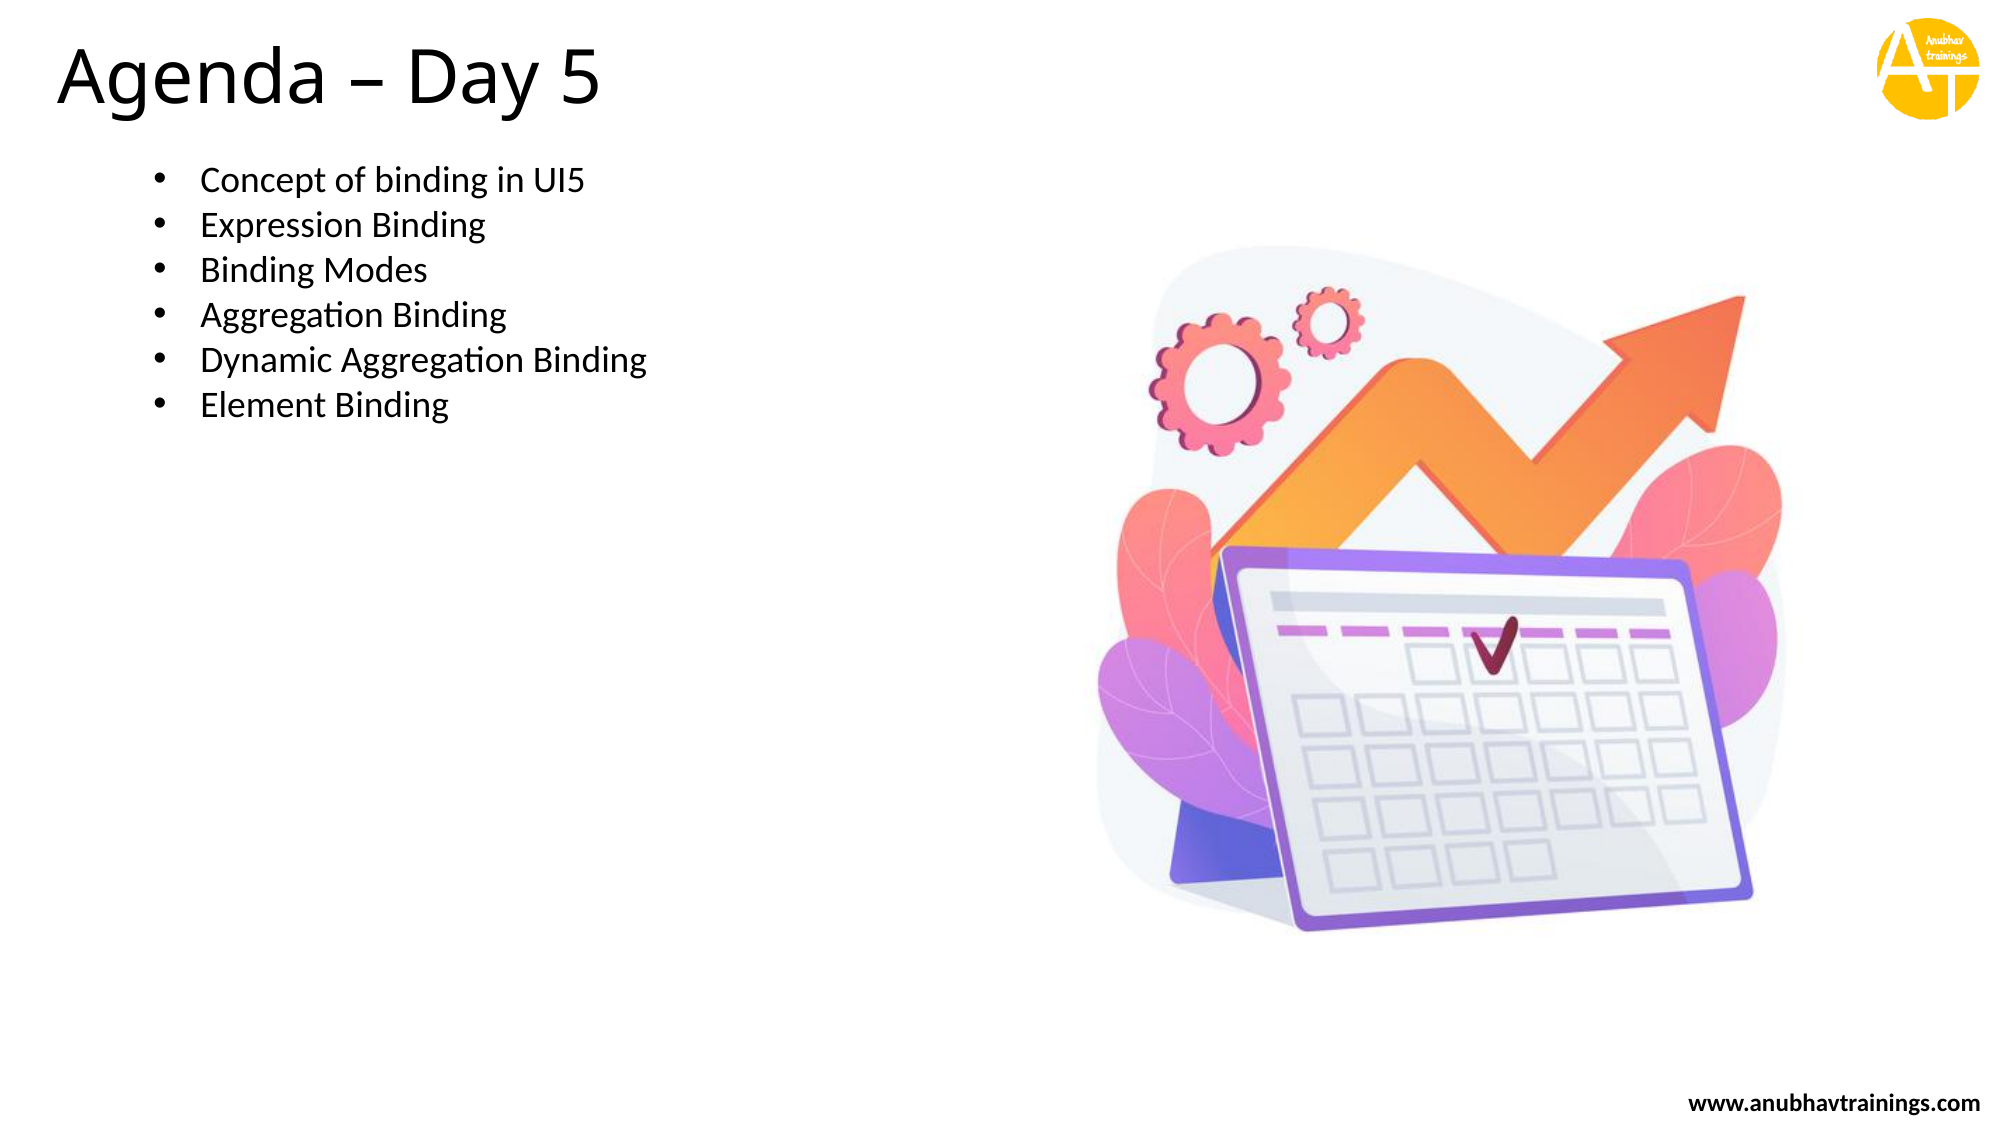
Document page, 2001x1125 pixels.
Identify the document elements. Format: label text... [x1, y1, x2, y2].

text_box Concept of binding in UI5 Expression Binding Binding Modes Aggregation Binding Dynamic Aggregation Binding Element Binding [63, 147, 810, 433]
picture [1017, 11, 1985, 1006]
text_box Agenda – Day 5 [42, 30, 1866, 148]
footer www.anubhavtrainings.com [1669, 1089, 2000, 1114]
